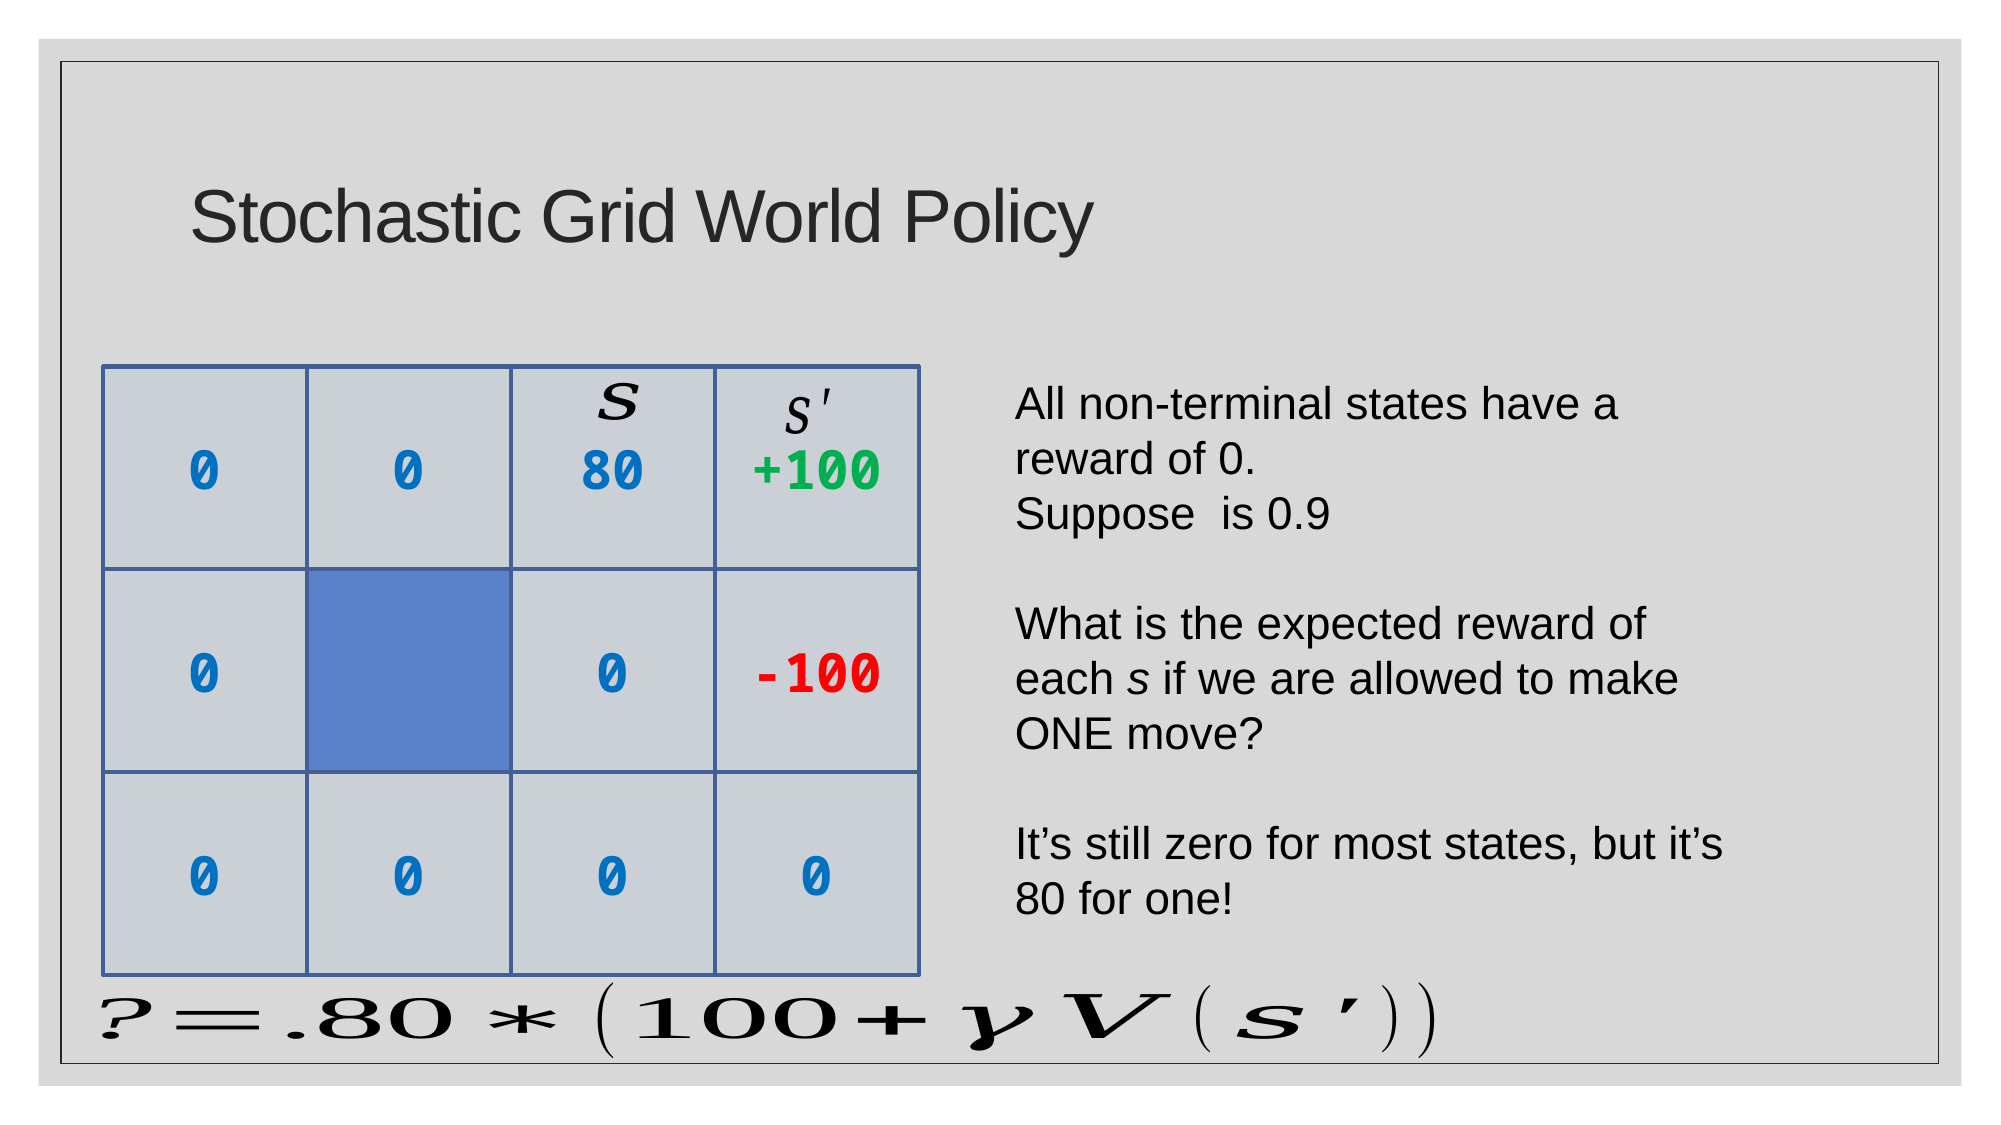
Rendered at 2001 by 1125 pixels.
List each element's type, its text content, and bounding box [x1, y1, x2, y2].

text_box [103, 366, 919, 975]
title Stochastic Grid World Policy [174, 105, 1825, 331]
